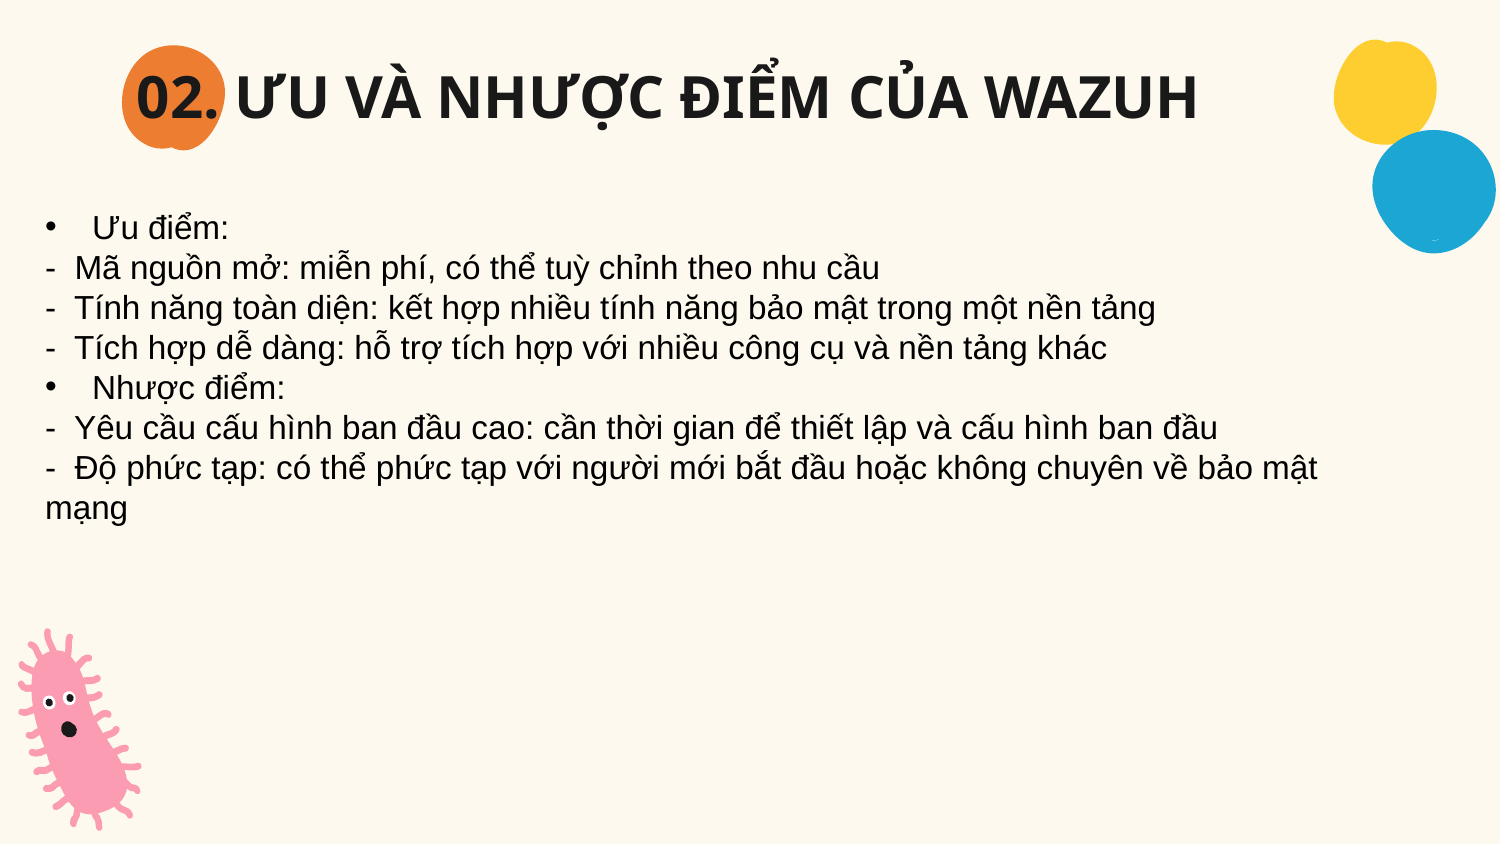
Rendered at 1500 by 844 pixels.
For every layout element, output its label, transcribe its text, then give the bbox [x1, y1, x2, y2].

text_box [146, 145, 200, 151]
text_box [1372, 129, 1496, 254]
text_box [152, 45, 196, 50]
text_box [22, 623, 130, 834]
title 02. ƯU VÀ NHƯỢC ĐIỂM CỦA WAZUH [121, 50, 1388, 145]
text_box [1353, 39, 1437, 145]
text_box Ưu điểm: - Mã nguồn mở: miễn phí, có thể tuỳ chỉnh theo nhu cầu - Tính năng toàn diện: kết hợp nhiều tính năng bảo mật trong một nền tảng - Tích hợp dễ dàng: hỗ trợ tích hợp với nhiều công cụ và nền tảng khác Nhược điểm: - Yêu cầu cấu hình ban đầu cao: cần thời gian để thiết lập và cấu hình ban đầu - Độ phức tạp: có thể phức tạp với người mới bắt đầu hoặc không chuyên về bảo mật mạng [30, 191, 1368, 787]
